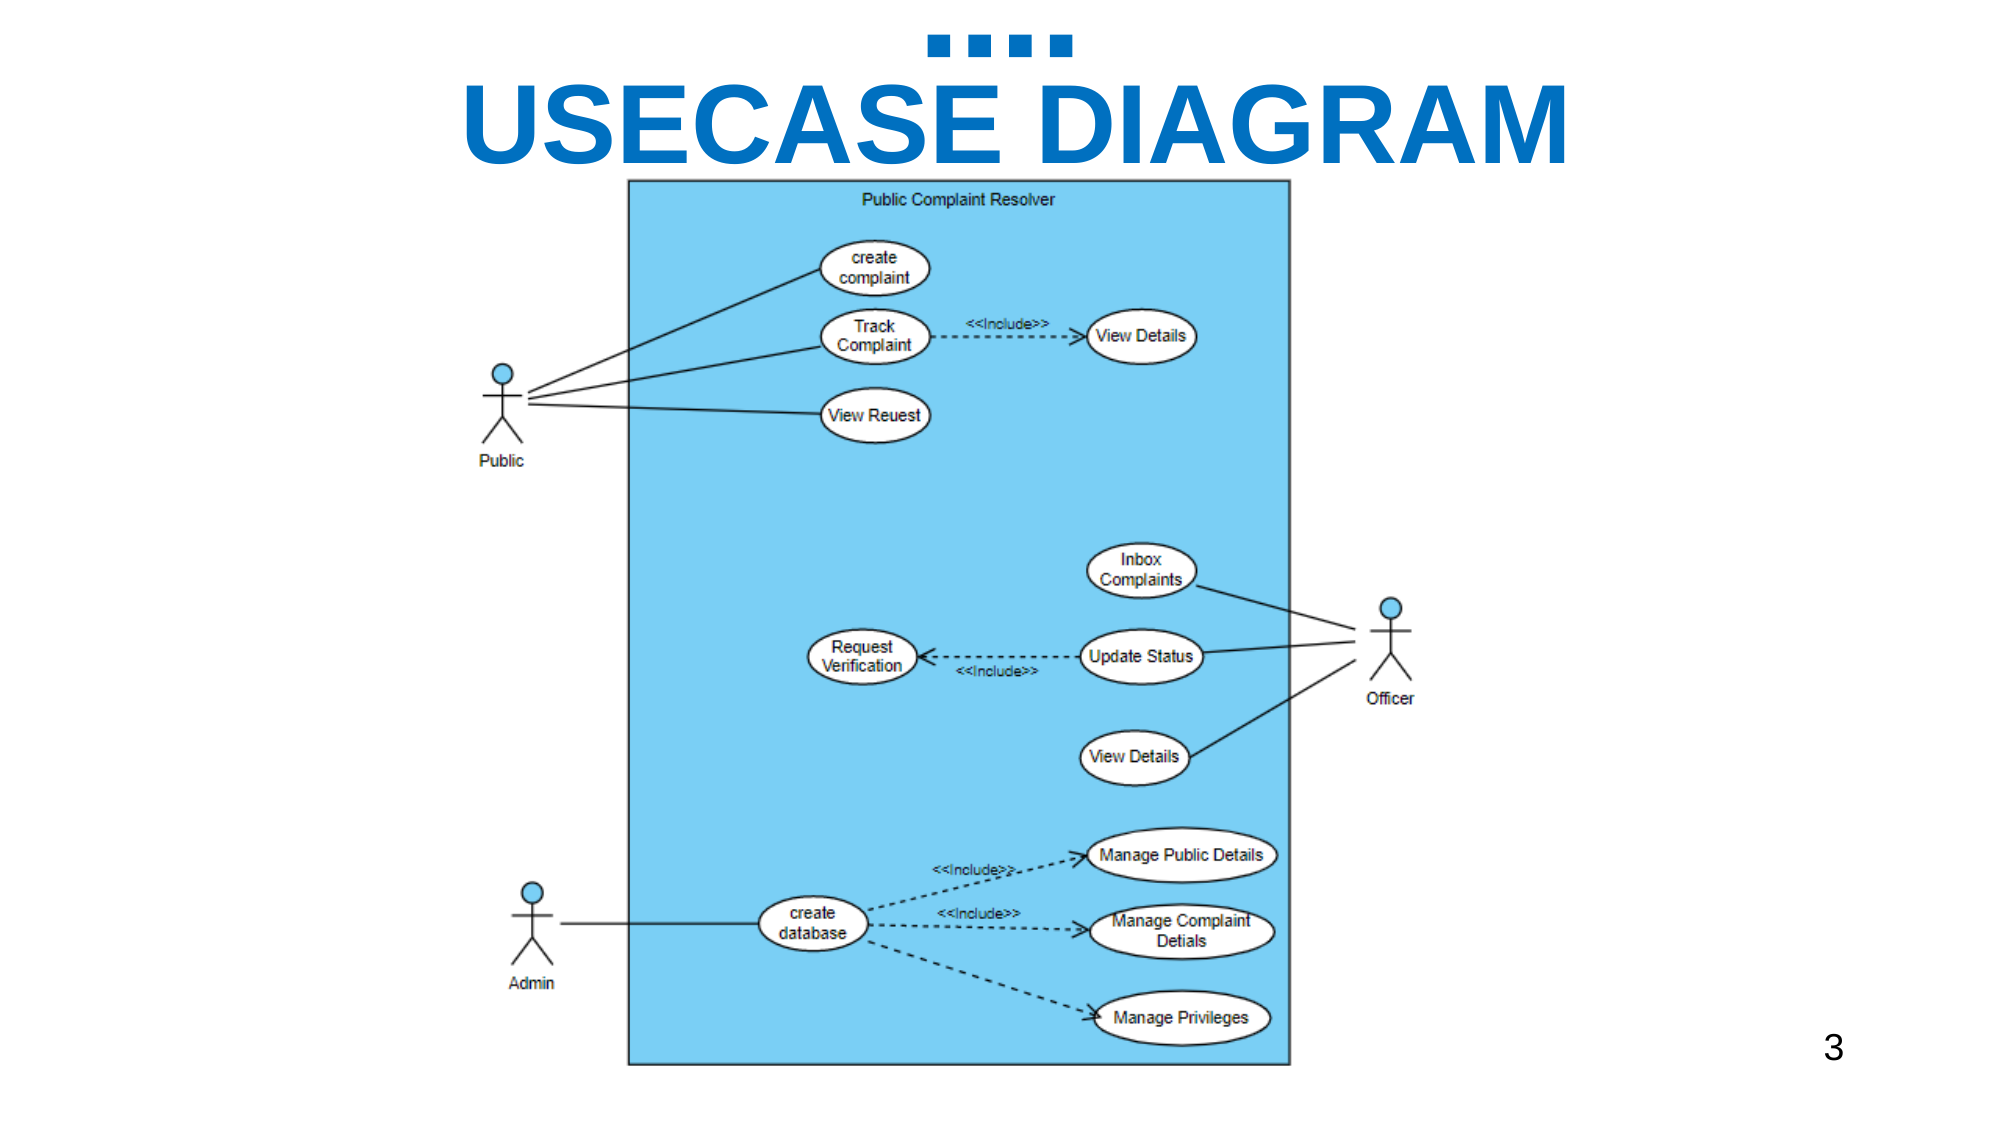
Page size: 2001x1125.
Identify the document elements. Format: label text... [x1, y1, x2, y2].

list USECASE DIAGRAM [67, 67, 1967, 187]
text_box 3 [1808, 1015, 1967, 1076]
picture [407, 140, 1490, 1125]
